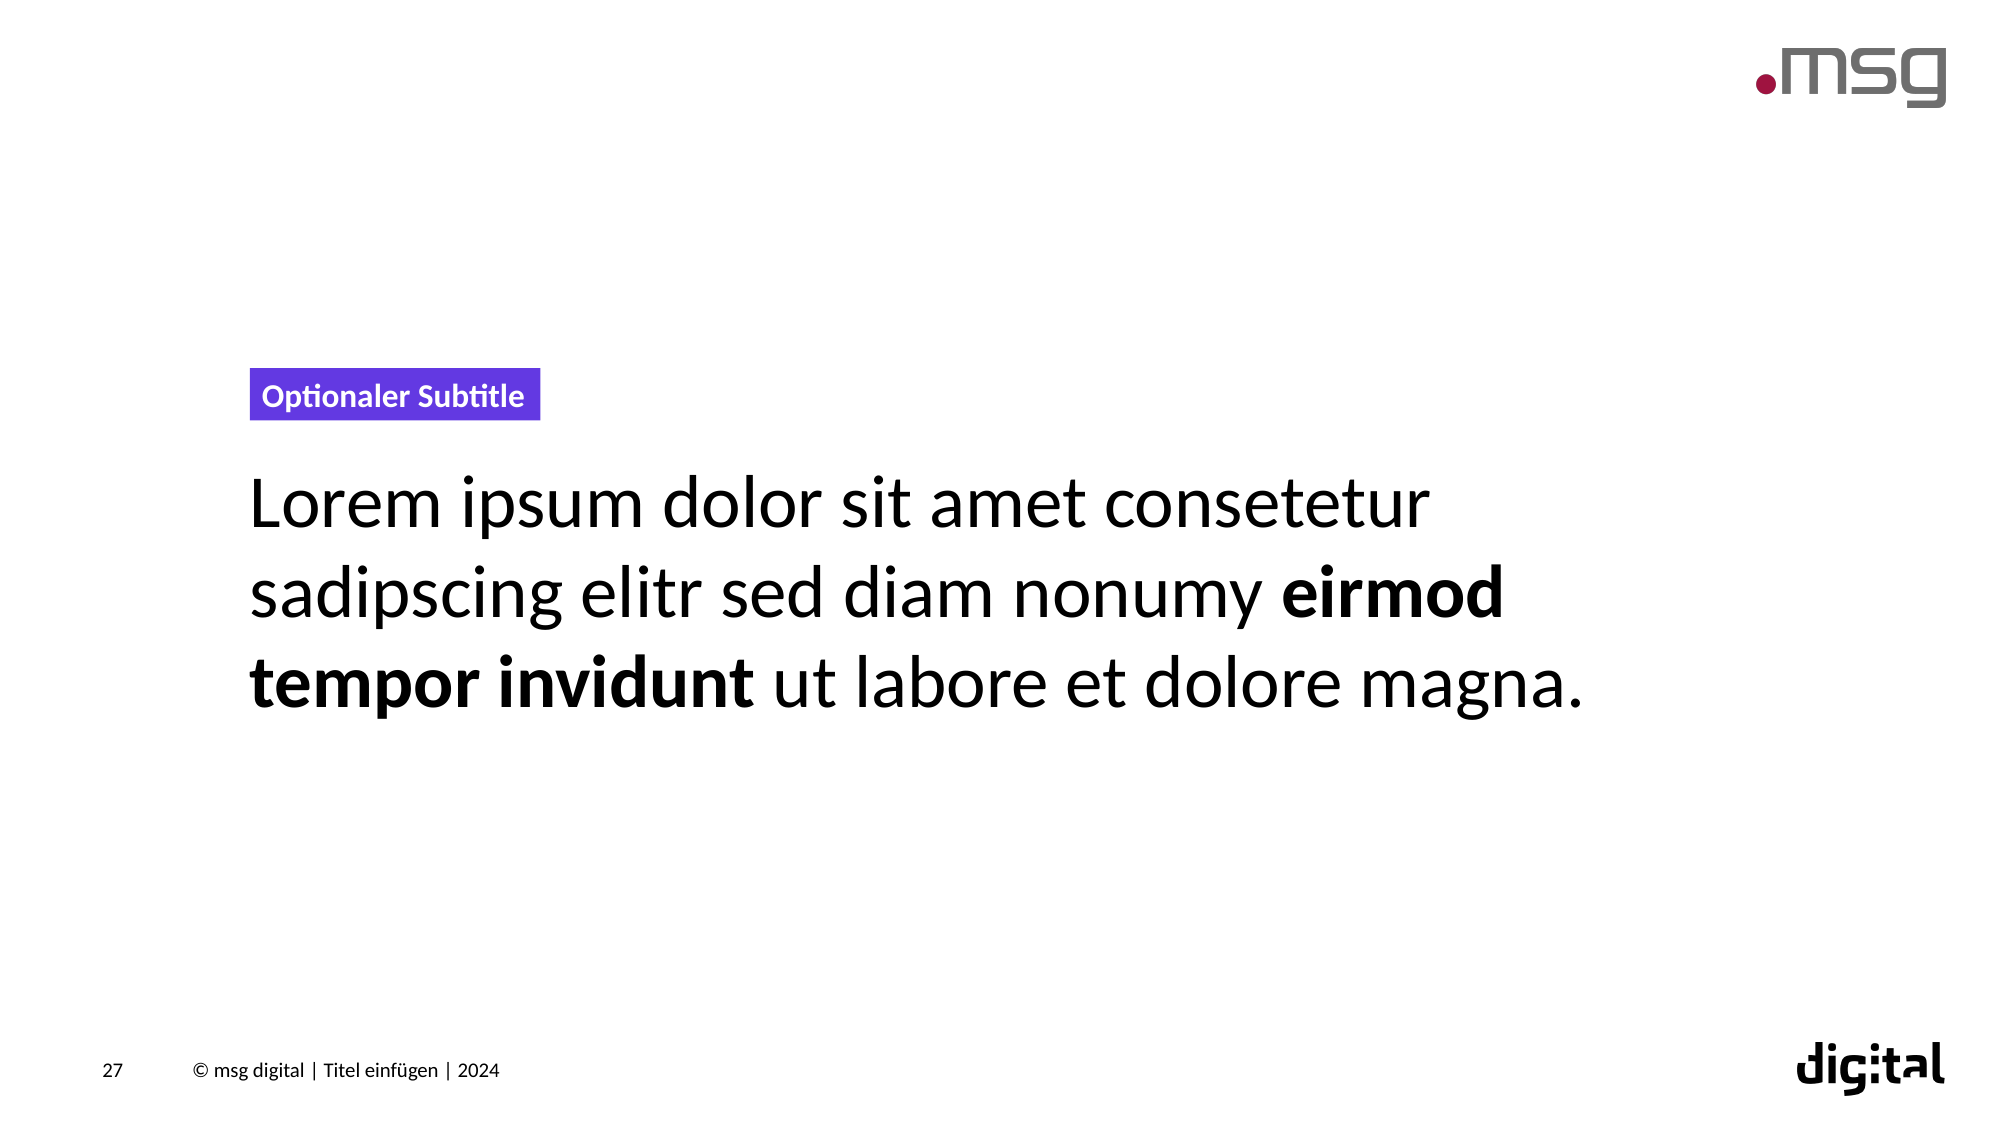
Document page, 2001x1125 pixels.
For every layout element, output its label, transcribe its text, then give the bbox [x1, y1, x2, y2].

slide_number 27 [102, 1057, 169, 1083]
footer © msg digital | Titel einfügen | 2024 [192, 1057, 1000, 1083]
picture [1797, 1042, 1945, 1096]
title Lorem ipsum dolor sit amet consetetur sadipscing elitr sed diam nonumy eirmod tempor invidunt ut labore et dolore magna. [249, 452, 1622, 725]
list Optionaler Subtitle [249, 368, 541, 421]
picture [1756, 48, 1946, 108]
